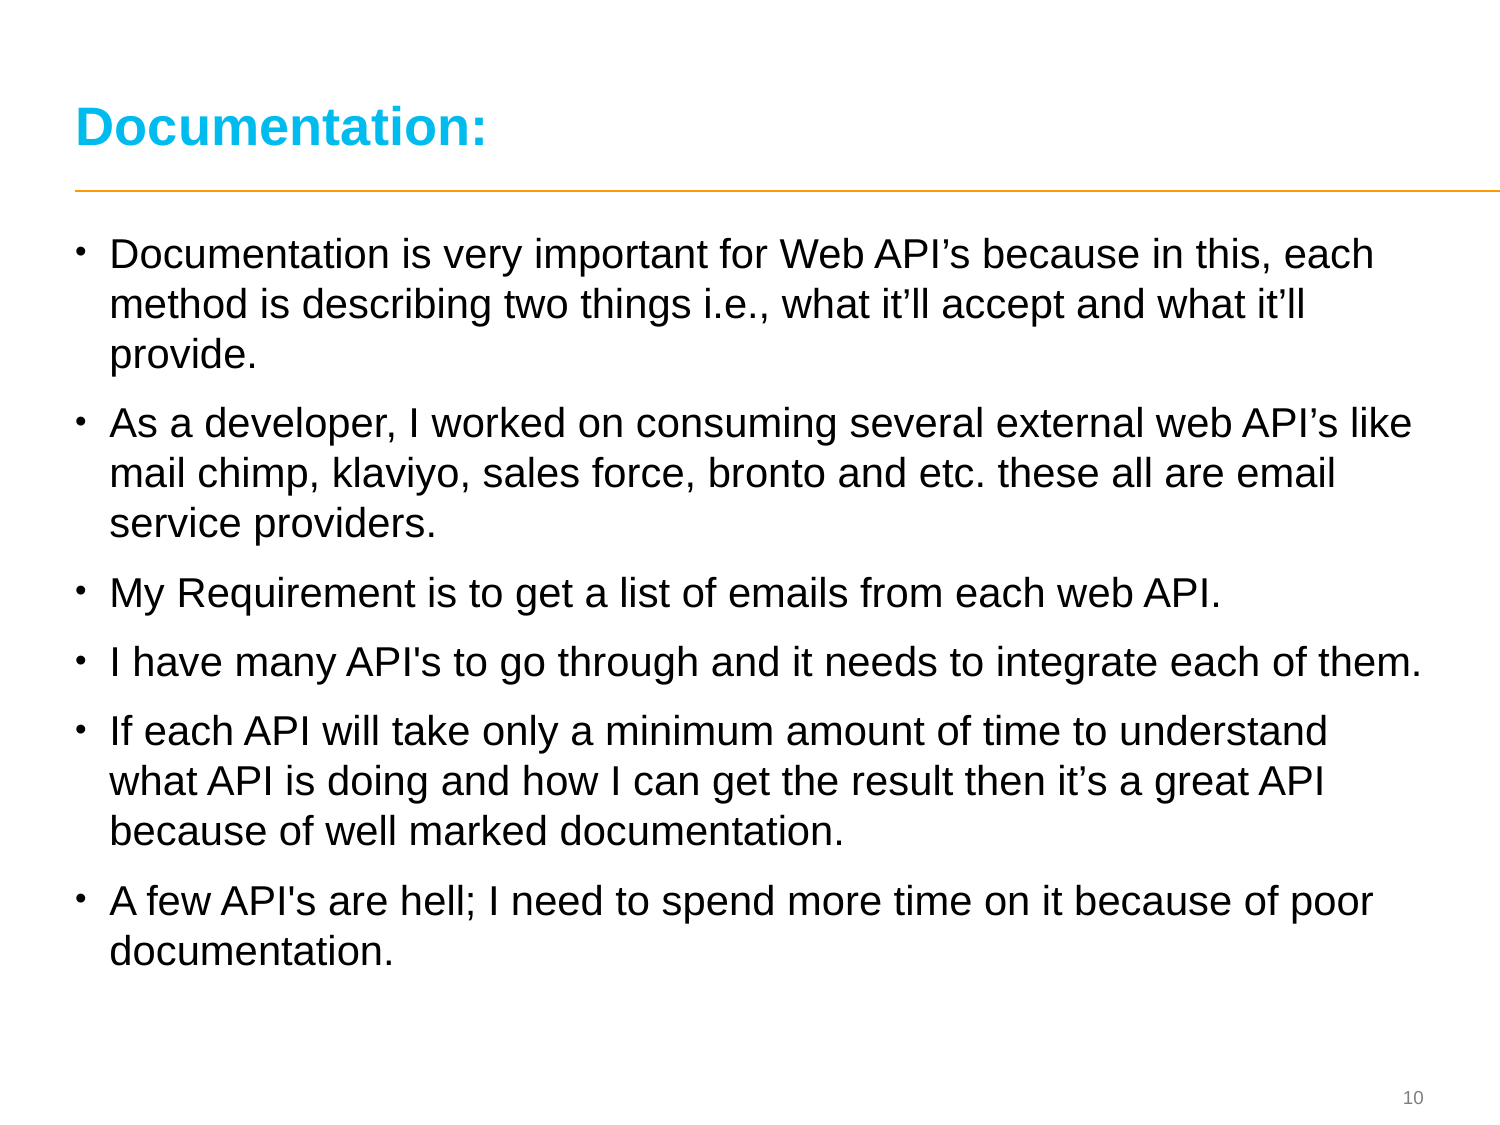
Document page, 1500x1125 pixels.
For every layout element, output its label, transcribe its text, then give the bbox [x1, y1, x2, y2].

list Documentation is very important for Web API’s because in this, each method is describing two things i.e., what it’ll accept and what it’ll provide. As a developer, I worked on consuming several external web API’s like mail chimp, klaviyo, sales force, bronto and etc. these all are email service providers. My Requirement is to get a list of emails from each web API. I have many API's to go through and it needs to integrate each of them. If each API will take only a minimum amount of time to understand what API is doing and how I can get the result then it’s a great API because of well marked documentation. A few API's are hell; I need to spend more time on it because of poor documentation. [75, 226, 1425, 1018]
title Documentation: [75, 27, 1422, 157]
